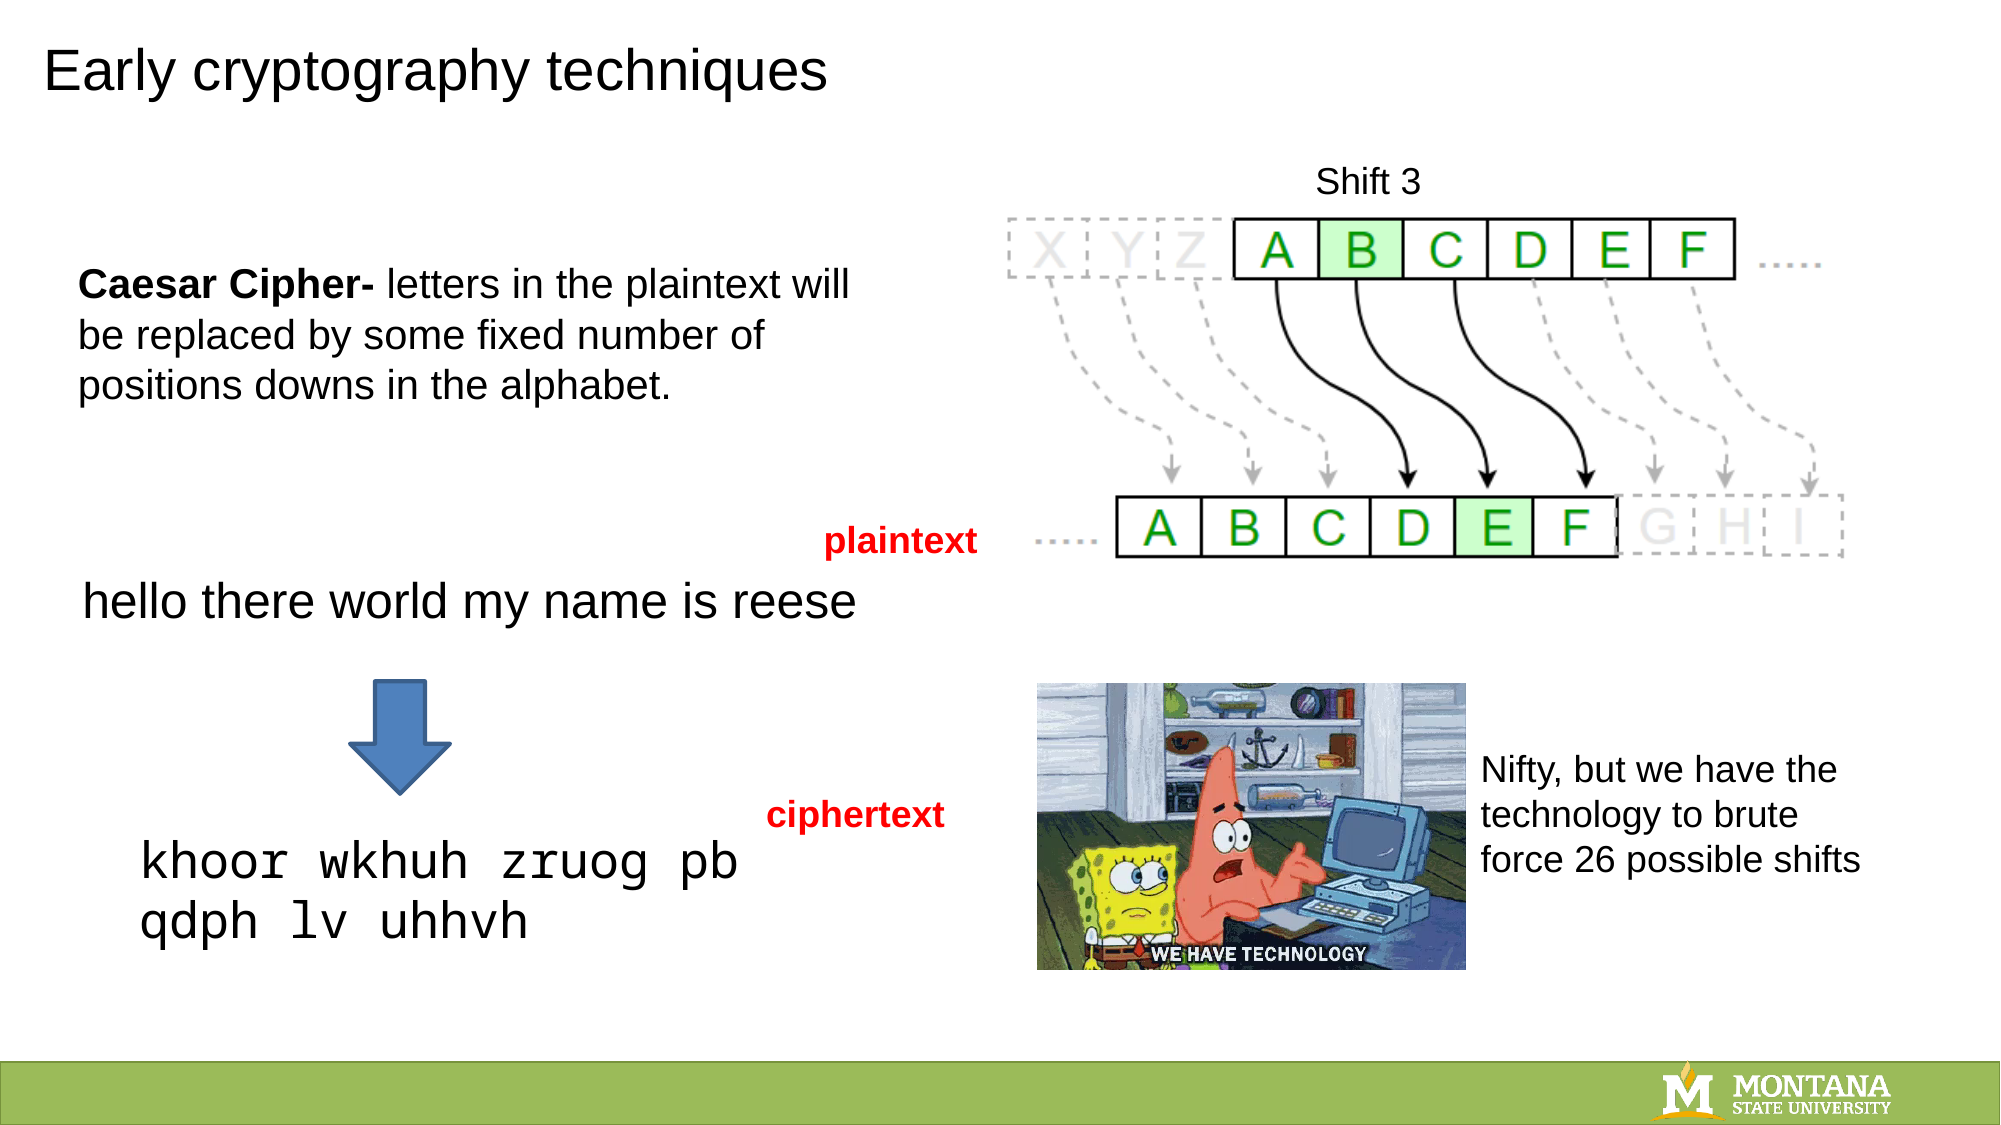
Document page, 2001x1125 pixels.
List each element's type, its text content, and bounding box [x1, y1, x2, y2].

text_box khoor wkhuh zruog pb qdph lv uhhvh [125, 820, 786, 956]
text_box hello there world my name is reese [67, 561, 873, 636]
text_box ciphertext [1470, 782, 1755, 843]
text_box ciphertext [751, 782, 1032, 843]
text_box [1892, 1060, 2000, 1125]
text_box Caesar Cipher- letters in the plaintext will be replaced by some fixed number of positions downs in the alphabet. [63, 249, 901, 415]
text_box Nifty, but we have the technology to brute force 26 possible shifts [1470, 737, 1891, 888]
text_box Early cryptography techniques [28, 24, 845, 110]
text_box Shift 3 [1300, 149, 1437, 198]
text_box plaintext [808, 508, 993, 614]
picture [1649, 1060, 1892, 1122]
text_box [0, 1060, 1647, 1125]
picture [1037, 683, 1467, 970]
text_box [348, 679, 452, 796]
picture [974, 199, 1913, 593]
